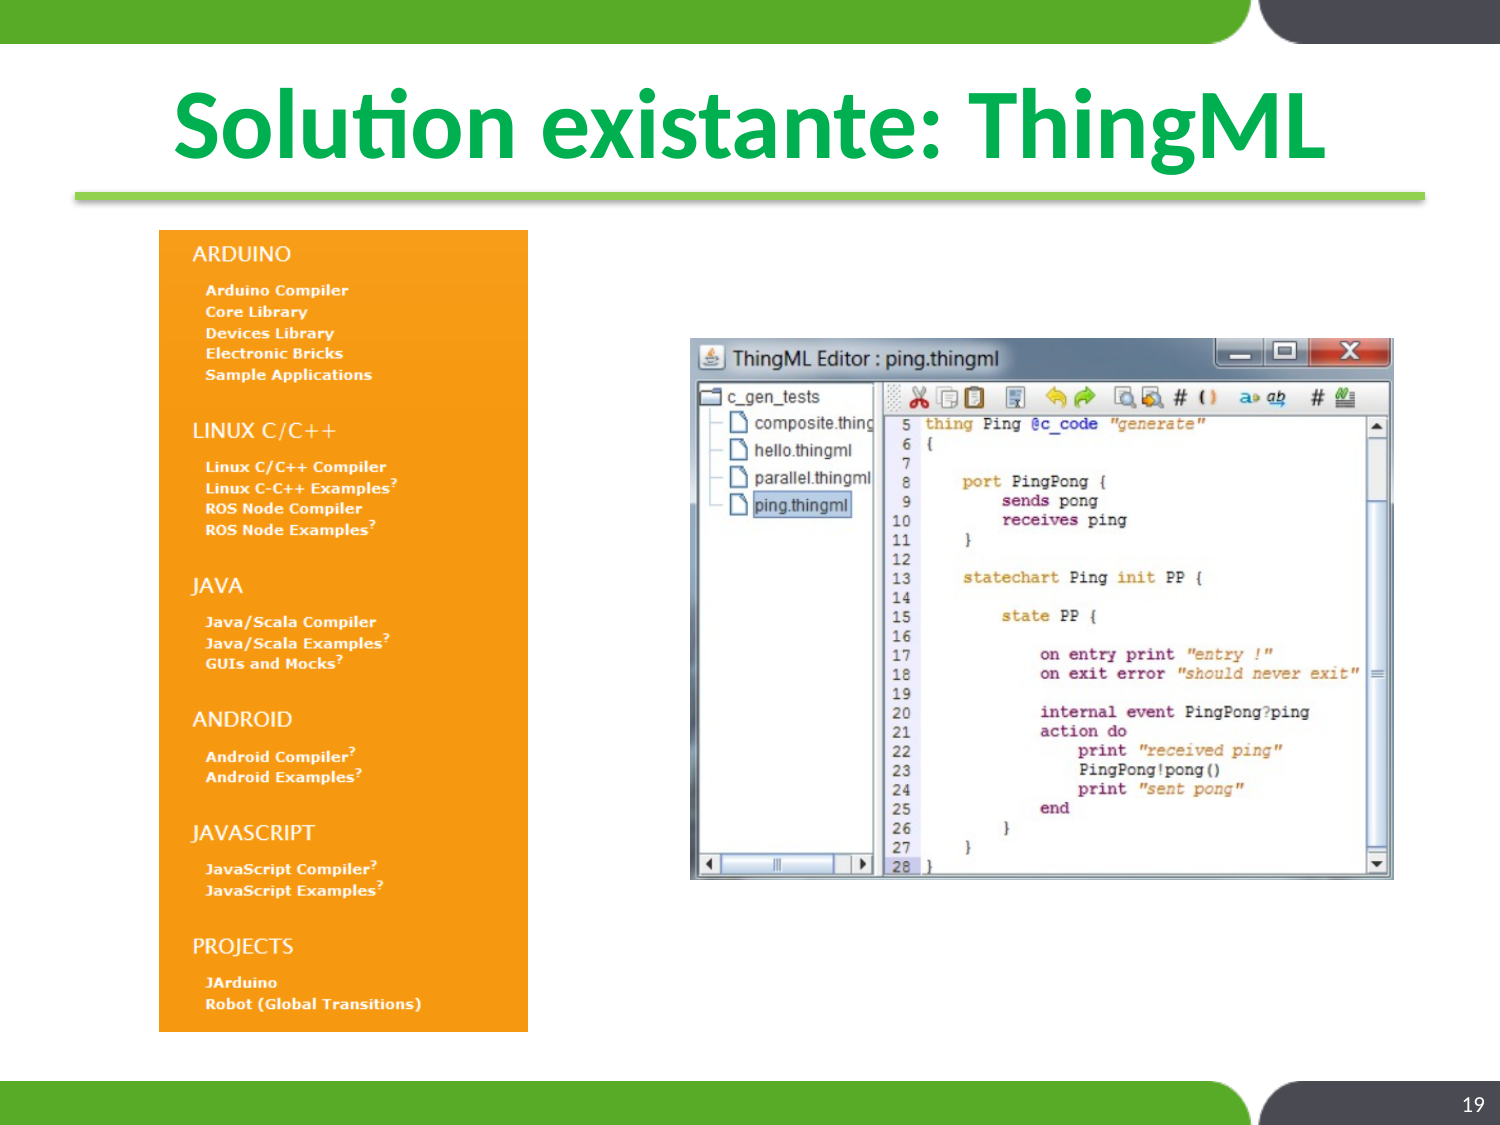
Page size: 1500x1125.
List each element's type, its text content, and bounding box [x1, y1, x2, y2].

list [690, 337, 1394, 881]
picture [159, 229, 528, 1032]
title Solution existante: ThingMl [75, 50, 1425, 181]
slide_number 19 [1267, 1081, 1500, 1125]
